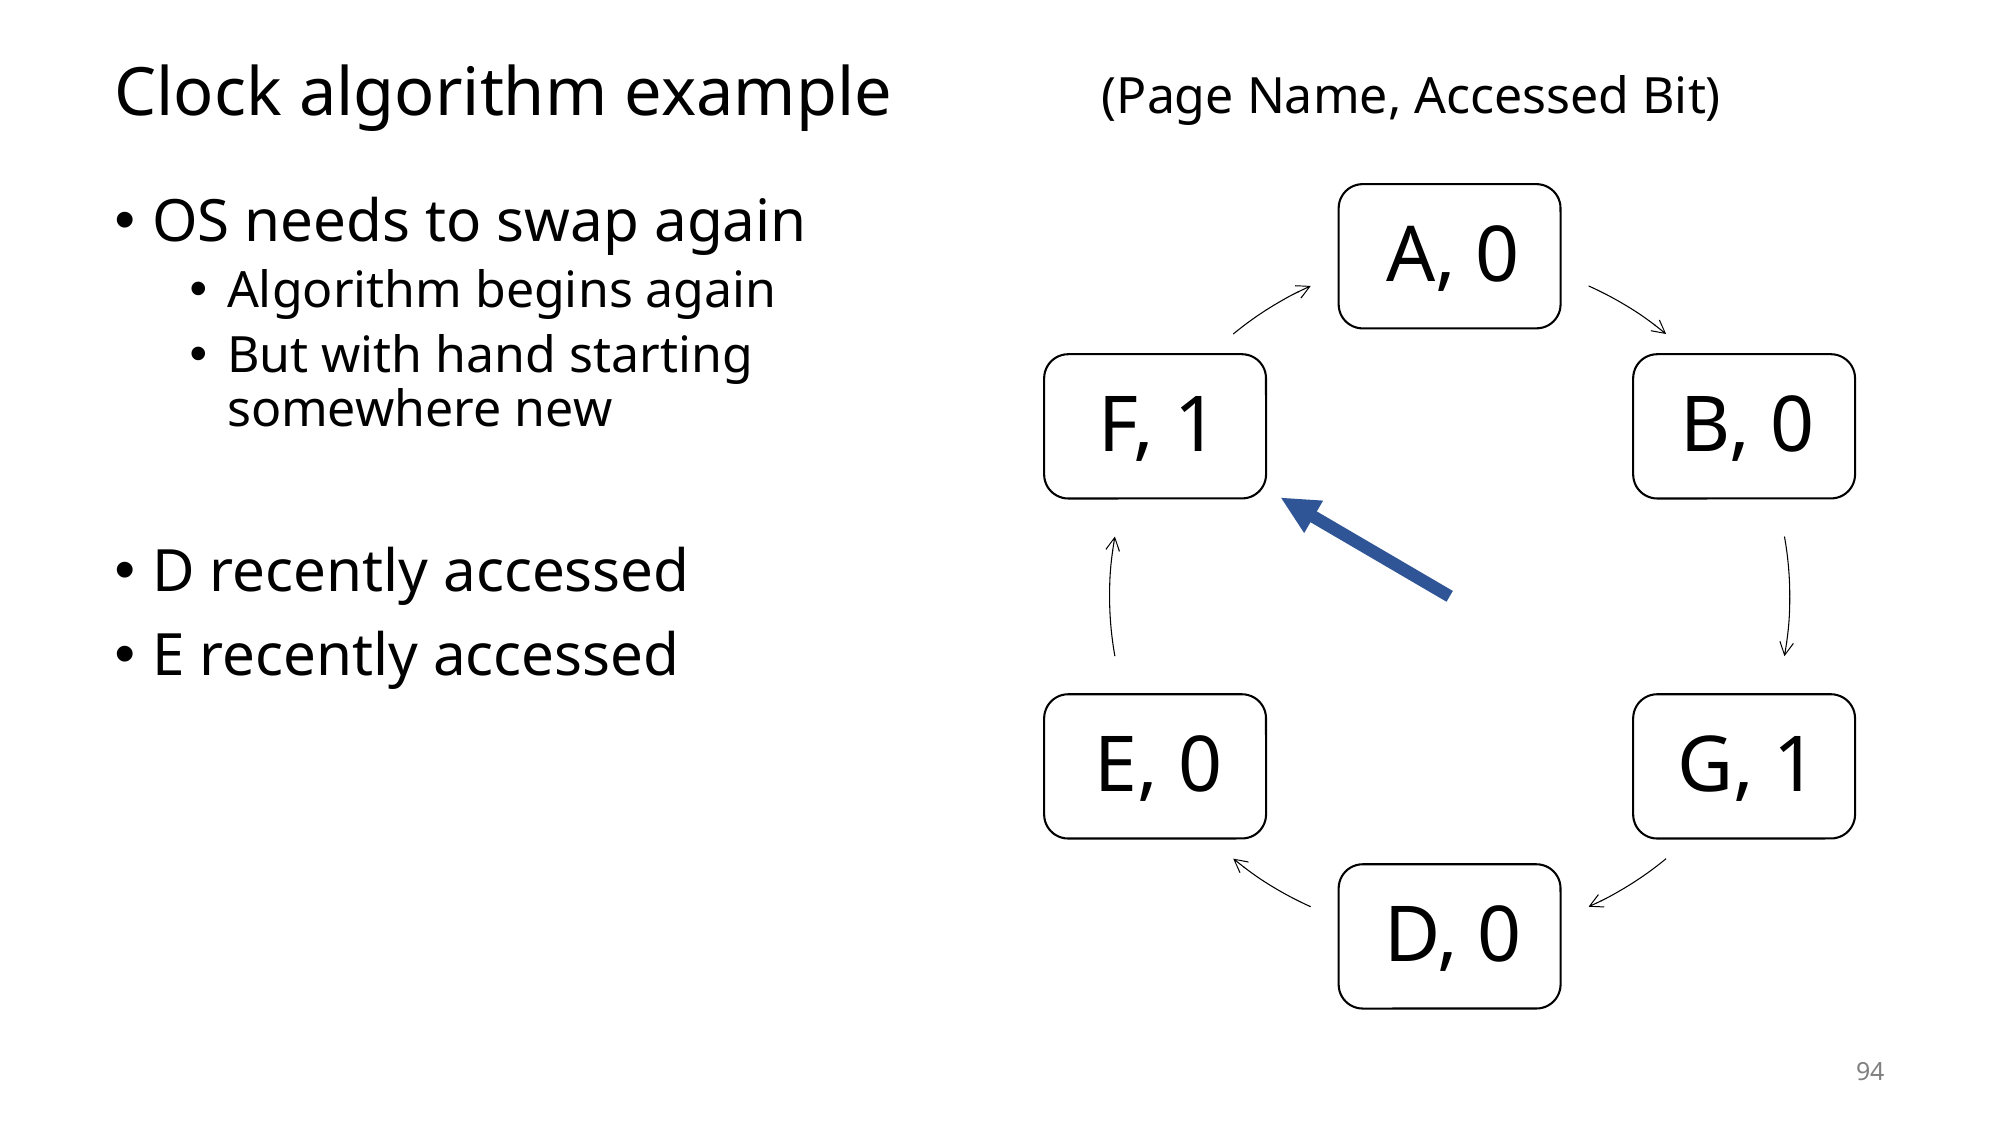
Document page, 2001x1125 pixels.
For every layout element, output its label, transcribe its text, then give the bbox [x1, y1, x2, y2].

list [1018, 183, 1881, 1009]
title Clock algorithm example [99, 37, 1900, 150]
list OS needs to swap again Algorithm begins again But with hand starting somewhere new D recently accessed E recently accessed [99, 183, 963, 1009]
text_box (Page Name, Accessed Bit) [1087, 55, 1750, 131]
slide_number 94 [1749, 1042, 1900, 1103]
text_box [1281, 497, 1450, 597]
